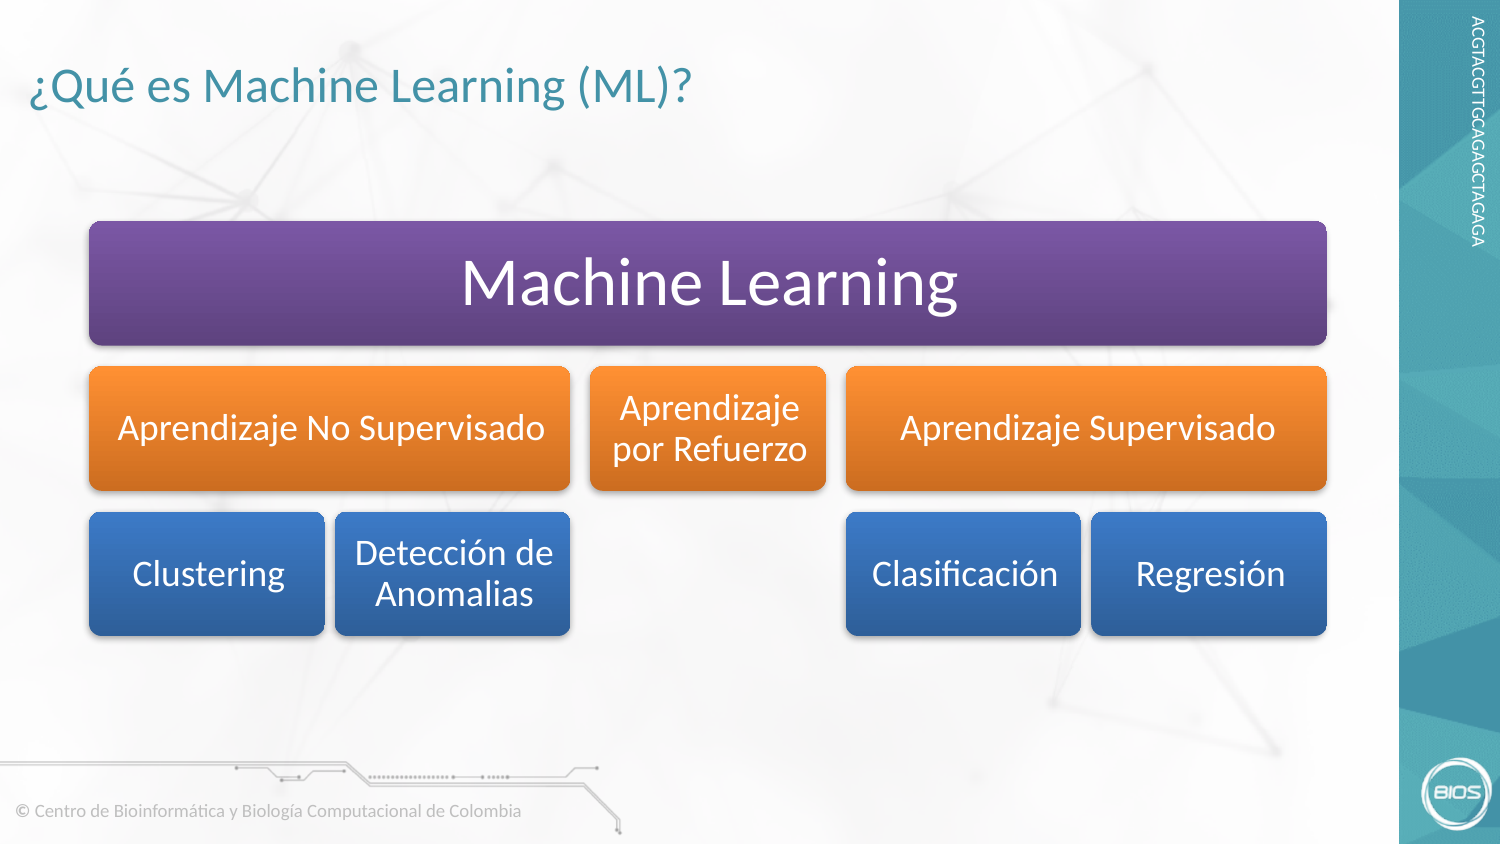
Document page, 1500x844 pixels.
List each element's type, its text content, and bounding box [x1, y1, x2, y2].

title ¿Qué es Machine Learning (ML)? [12, 17, 1363, 159]
picture [0, 0, 1500, 844]
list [88, 220, 1329, 637]
